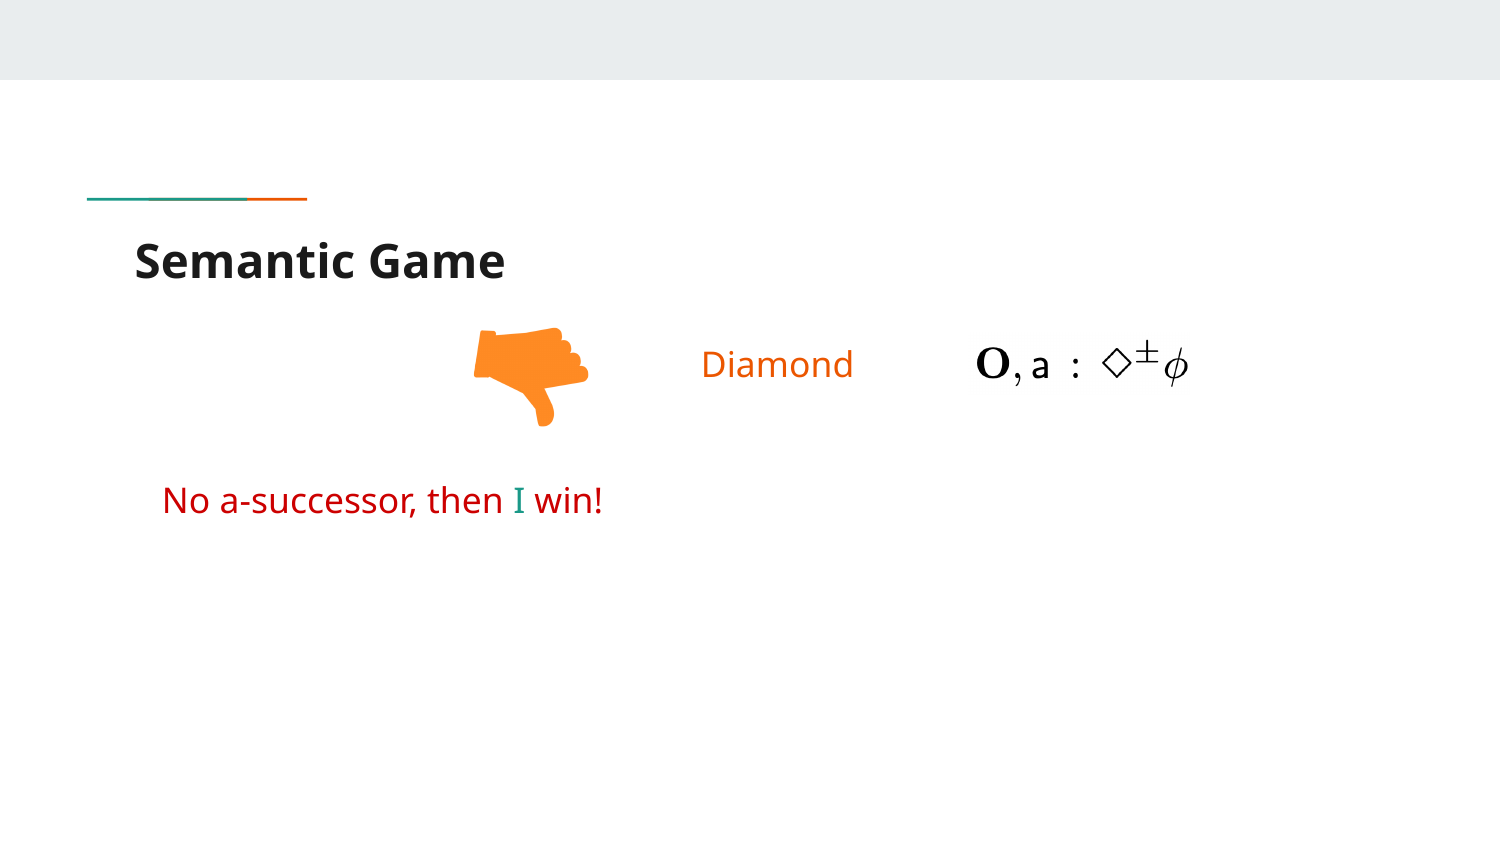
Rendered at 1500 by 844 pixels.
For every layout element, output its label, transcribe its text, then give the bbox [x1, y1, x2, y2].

title Semantic Game [119, 216, 1381, 305]
picture [968, 332, 1190, 395]
text_box No a-successor, then I win! [146, 463, 705, 536]
text_box Diamond [619, 326, 951, 400]
picture [447, 293, 615, 461]
